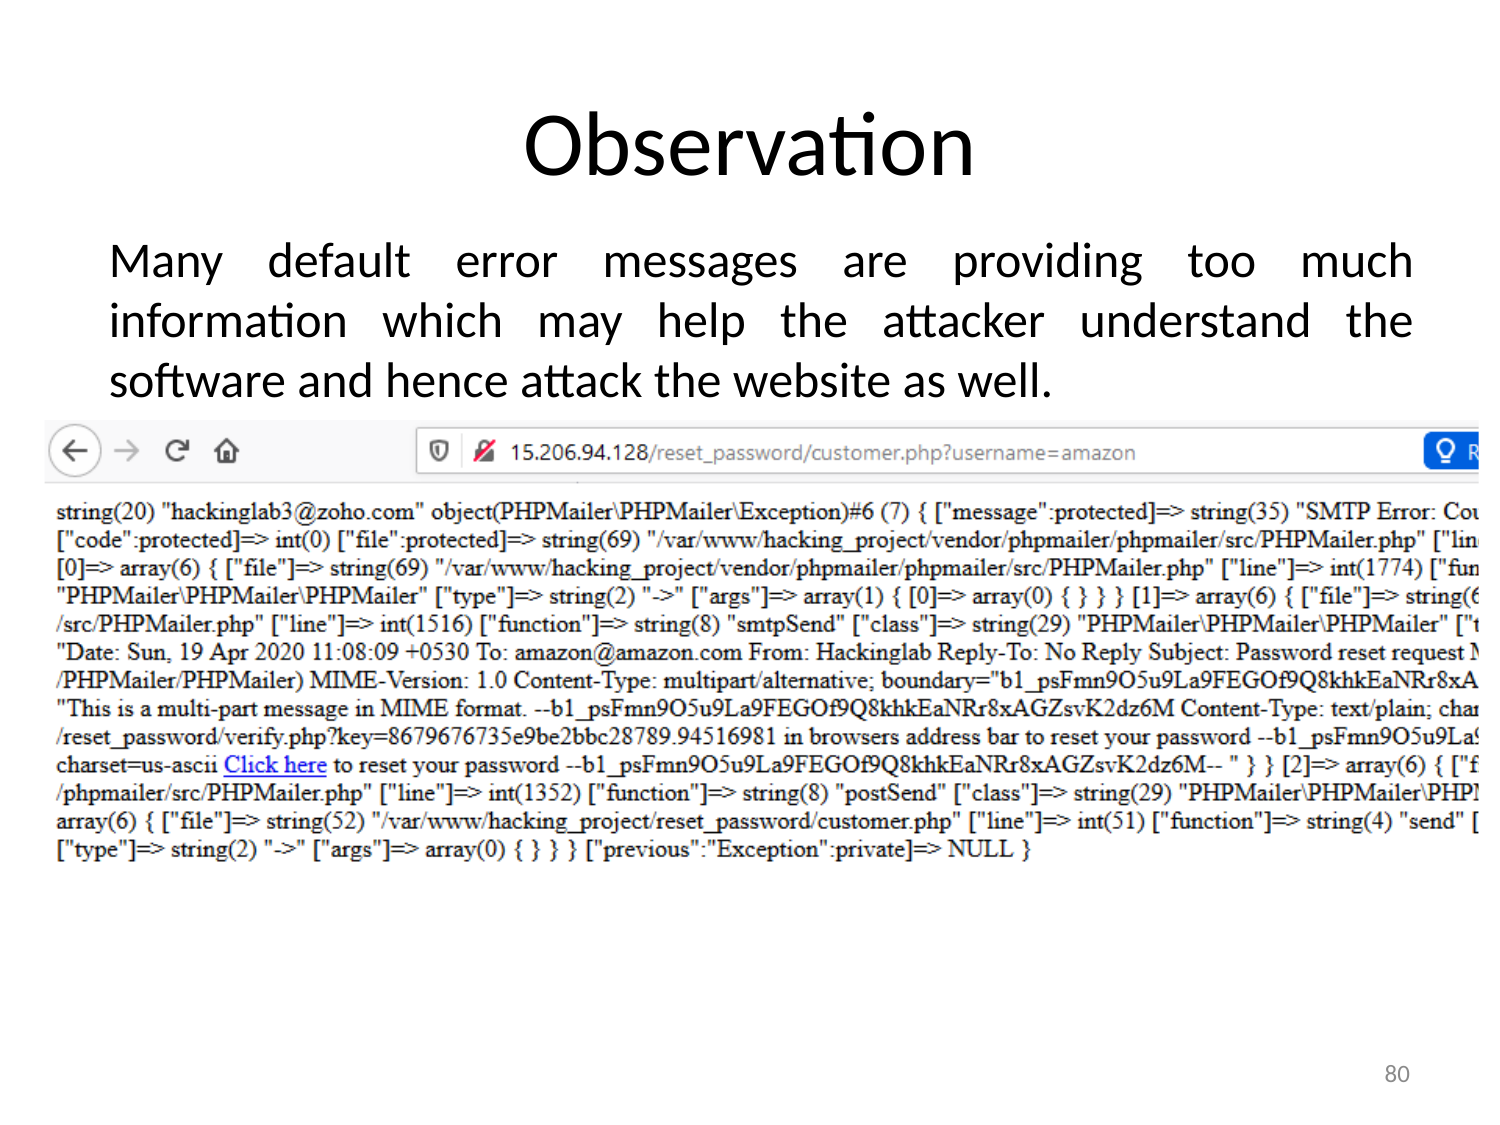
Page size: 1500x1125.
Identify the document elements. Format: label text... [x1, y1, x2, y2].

list Many default error messages are providing too much information which may help the attacker understand the software and hence attack the website as well. [93, 219, 1430, 419]
slide_number 80 [1074, 1042, 1425, 1103]
picture [44, 420, 1479, 879]
title Observation [75, 45, 1425, 233]
